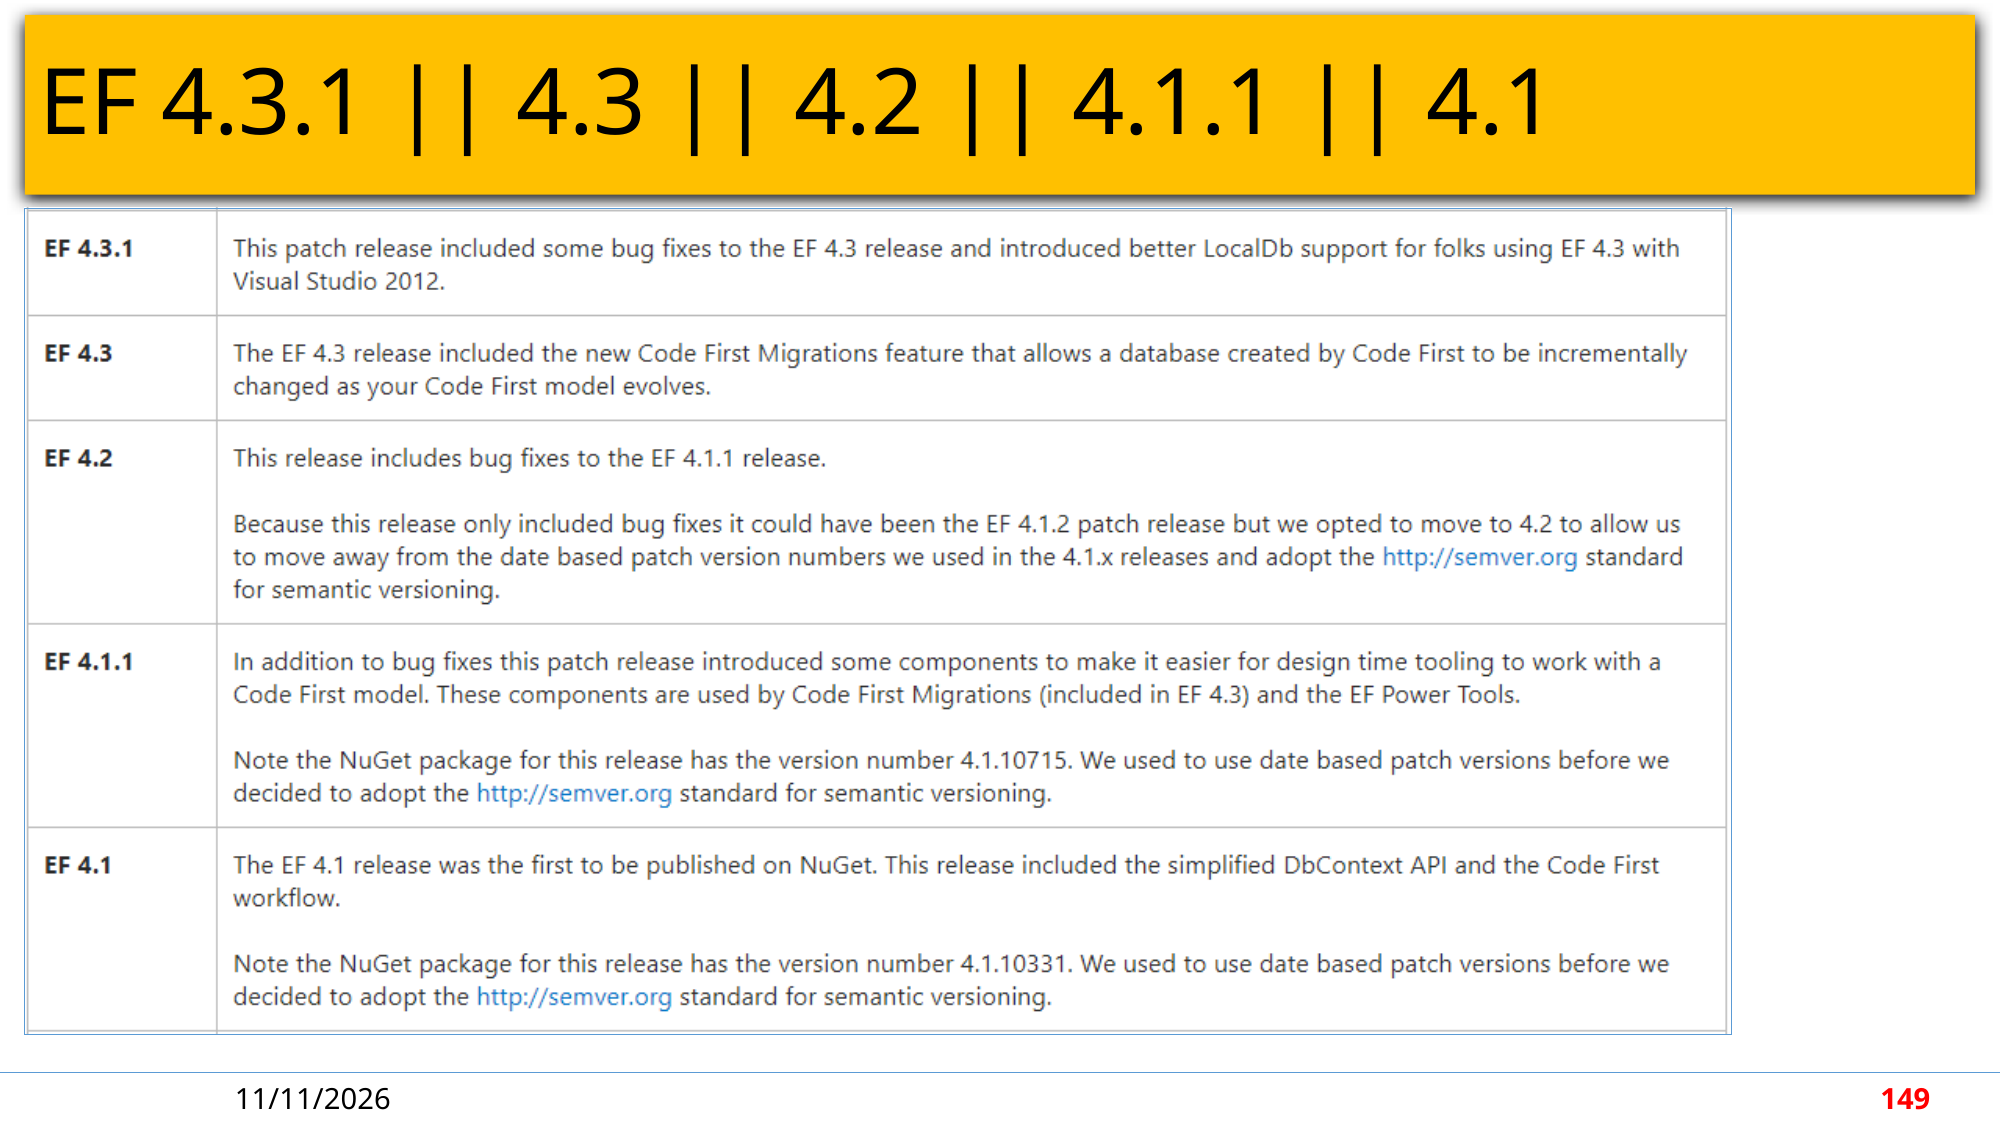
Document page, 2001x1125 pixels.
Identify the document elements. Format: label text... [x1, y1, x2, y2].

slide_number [220, 1072, 671, 1115]
slide_number 149 [1495, 1072, 1946, 1115]
picture [24, 207, 1732, 1035]
title EF 4.3.1 || 4.3 || 4.2 || 4.1.1 || 4.1 [24, 14, 1975, 195]
